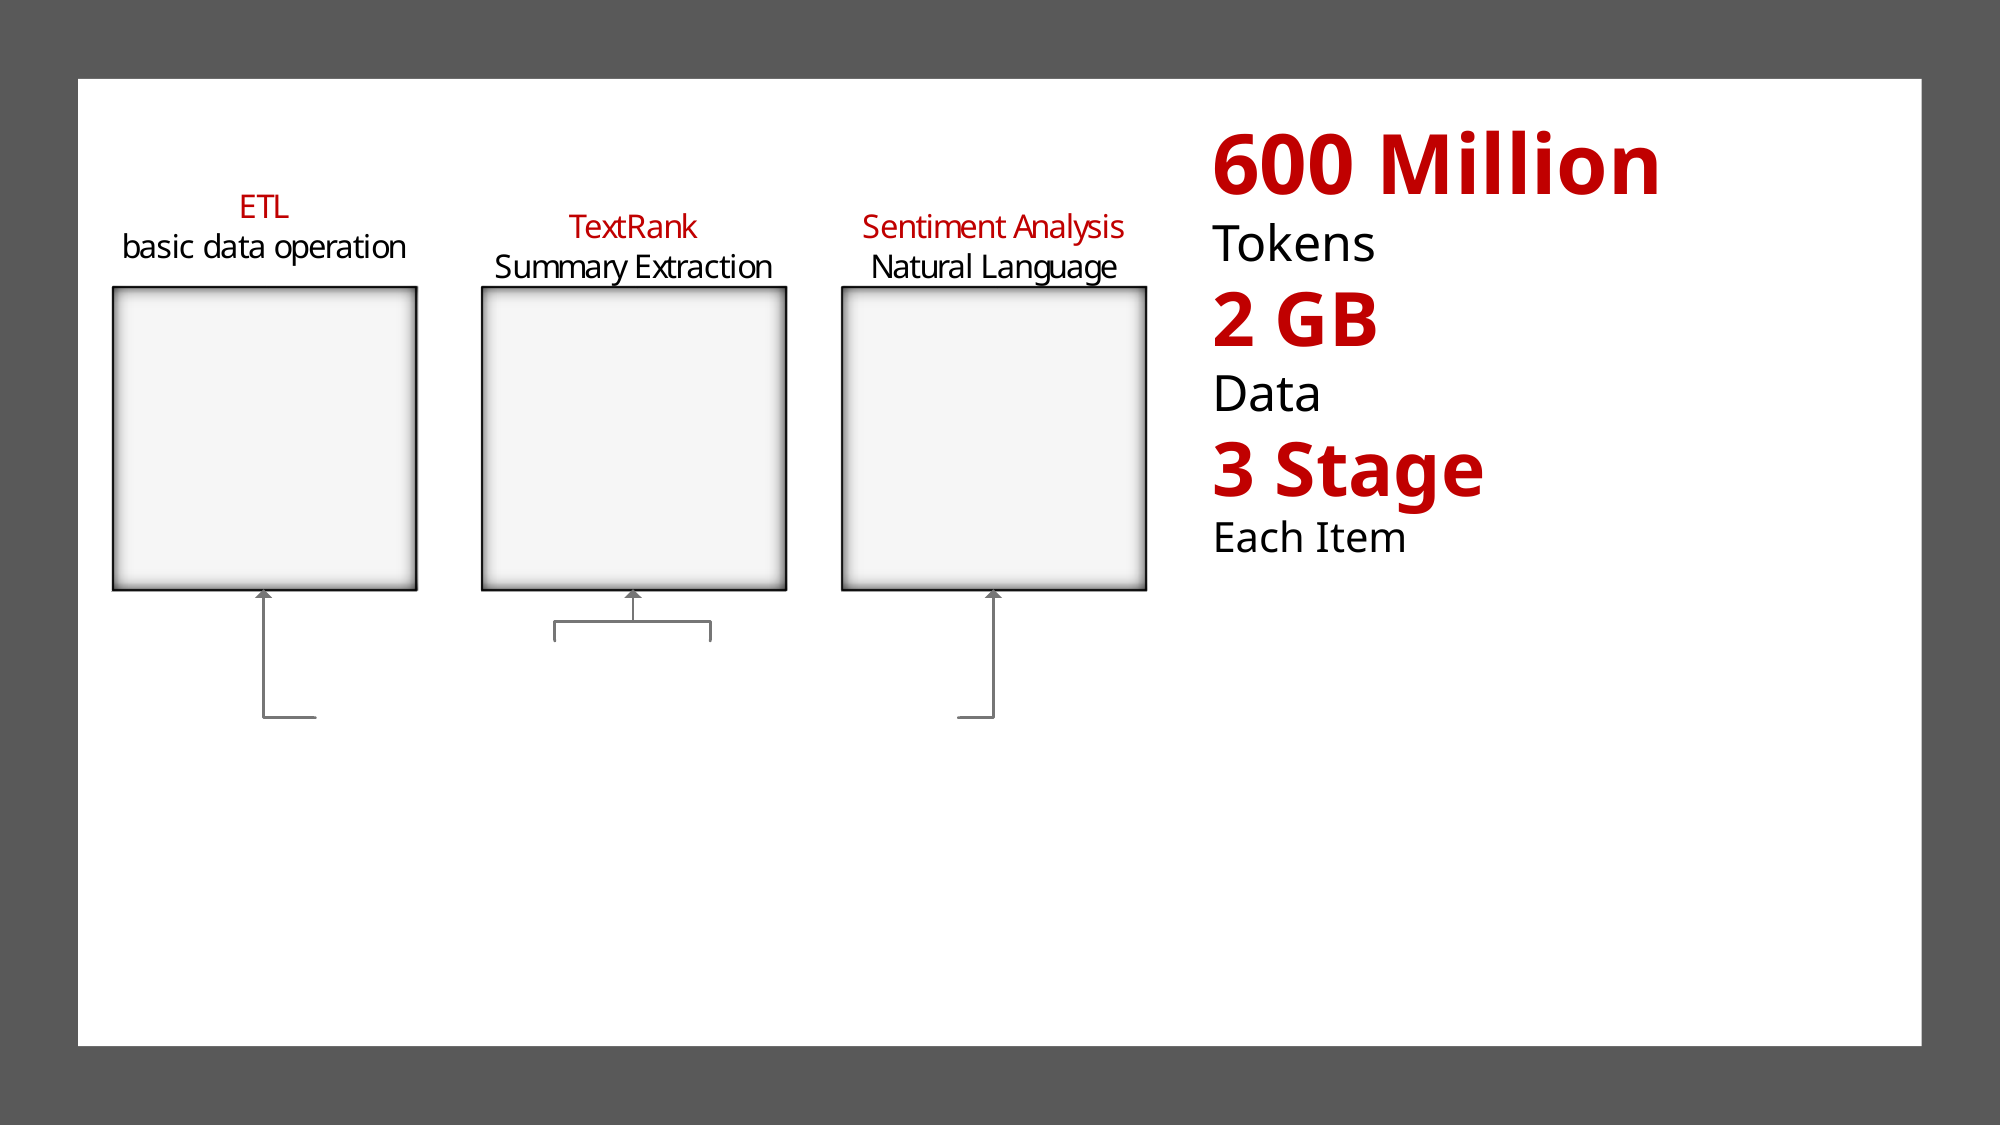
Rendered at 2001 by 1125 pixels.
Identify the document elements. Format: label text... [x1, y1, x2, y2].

text_box 600 Million Tokens 2 GB Data 3 Stage Each Item [1197, 103, 1805, 569]
text_box [0, 0, 2000, 1125]
text_box [77, 78, 1923, 1047]
picture [103, 178, 1148, 795]
